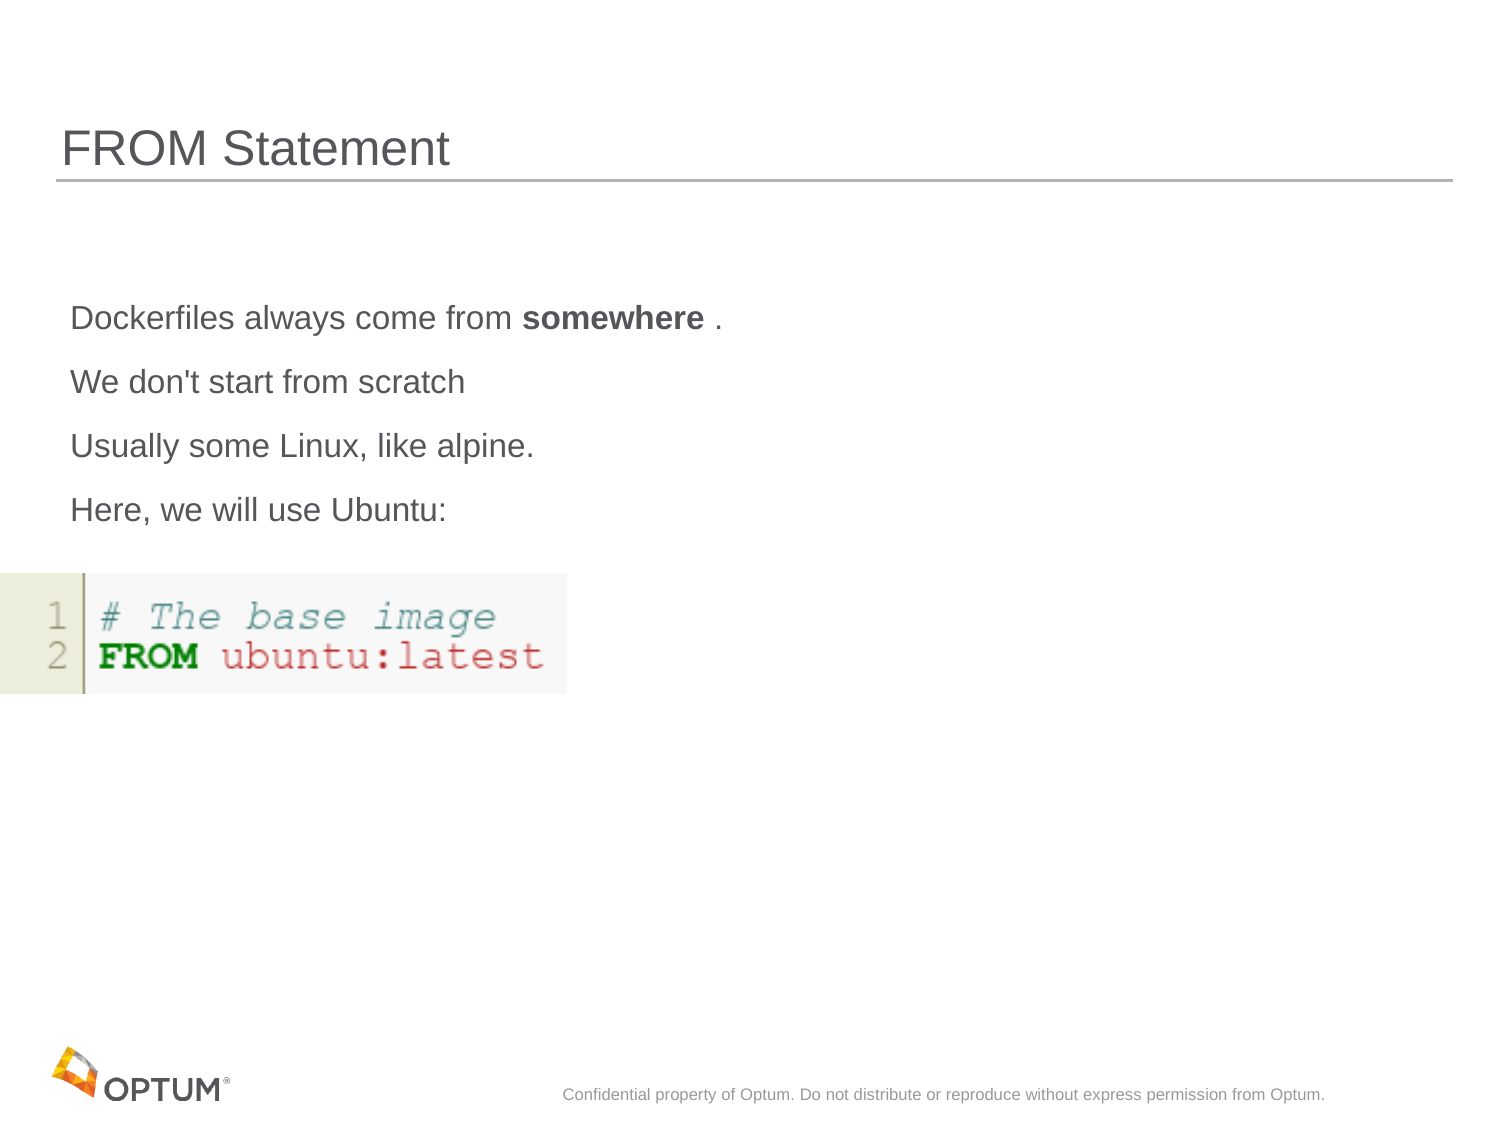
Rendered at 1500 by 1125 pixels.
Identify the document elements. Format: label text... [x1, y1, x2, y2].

title FROM Statement [60, 0, 1454, 177]
picture [0, 573, 567, 694]
picture [50, 1044, 231, 1101]
list Dockerfiles always come from somewhere . We don't start from scratch Usually some Linux, like alpine. Here, we will use Ubuntu: [60, 299, 1454, 968]
footer Confidential property of Optum. Do not distribute or reproduce without express permission from Optum. [508, 1064, 1381, 1124]
